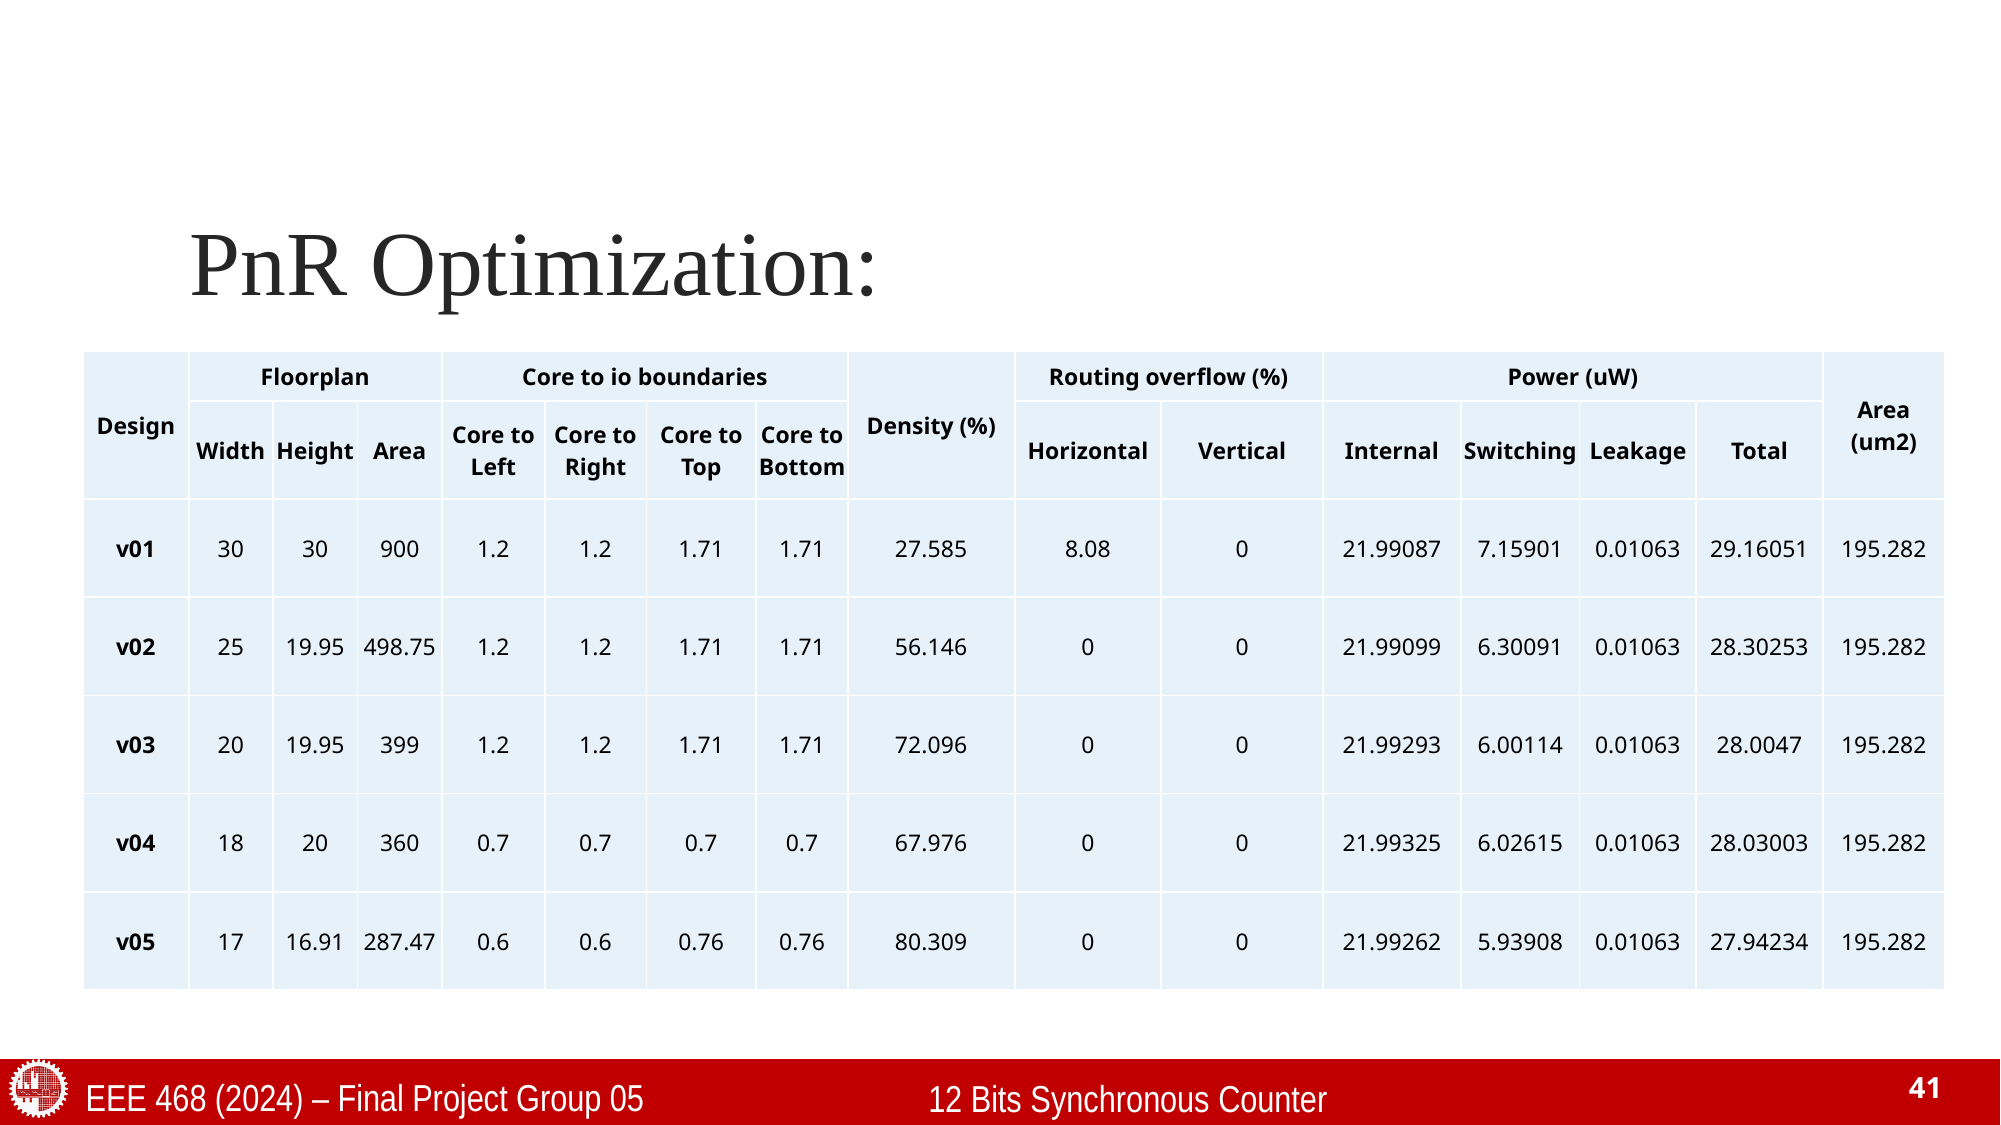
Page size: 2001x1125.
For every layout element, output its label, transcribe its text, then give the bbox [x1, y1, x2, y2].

table_cell 0.76 [647, 893, 755, 989]
table_cell Width [190, 402, 272, 498]
table_cell 1.71 [757, 696, 847, 793]
table_cell 72.096 [849, 696, 1014, 793]
table_cell 195.282 [1824, 500, 1944, 596]
table_cell Vertical [1162, 402, 1322, 498]
table_cell 0 [1162, 893, 1322, 989]
list [174, 245, 1825, 350]
table_cell v02 [84, 598, 188, 695]
table_cell 1.71 [647, 500, 755, 596]
table_cell v05 [84, 893, 188, 989]
table_cell 80.309 [849, 893, 1014, 989]
table_cell Leakage [1580, 402, 1695, 498]
table_cell 0.01063 [1580, 794, 1695, 891]
table_cell 0.6 [443, 893, 544, 989]
table_header Area (um2) [1824, 352, 1944, 498]
table_cell 19.95 [274, 598, 357, 695]
table_cell 0 [1016, 598, 1160, 695]
table_cell 1.2 [546, 500, 646, 596]
table_cell Core to Right [546, 402, 646, 498]
table_cell Switching [1462, 402, 1579, 498]
table_cell 19.95 [274, 696, 357, 793]
table_cell 0.6 [546, 893, 646, 989]
table_cell 399 [358, 696, 441, 793]
table_cell 360 [358, 794, 441, 891]
table_cell Core to Top [647, 402, 755, 498]
table_cell 18 [190, 794, 272, 891]
table_header Floorplan [190, 352, 441, 400]
table_header Power (uW) [1324, 352, 1822, 400]
table_cell 1.2 [443, 500, 544, 596]
table_cell 30 [274, 500, 357, 596]
table_cell Core to Left [443, 402, 544, 498]
table_cell 0.7 [757, 794, 847, 891]
table_cell 0.01063 [1580, 893, 1695, 989]
table_cell 0.01063 [1580, 598, 1695, 695]
title PnR Optimization: [174, 205, 1825, 245]
picture [8, 1059, 71, 1118]
table_cell 29.16051 [1697, 500, 1822, 596]
table_cell 195.282 [1824, 696, 1944, 793]
table_cell 6.02615 [1462, 794, 1579, 891]
table_cell 17 [190, 893, 272, 989]
table_header Design [84, 352, 188, 498]
table_cell 5.93908 [1462, 893, 1579, 989]
table_cell 8.08 [1016, 500, 1160, 596]
table_cell 1.2 [443, 696, 544, 793]
table_cell 28.30253 [1697, 598, 1822, 695]
table_cell 21.99262 [1324, 893, 1460, 989]
table_cell 25 [190, 598, 272, 695]
table_cell Area [358, 402, 441, 498]
table_cell 0.7 [443, 794, 544, 891]
table_cell 1.71 [757, 598, 847, 695]
table_cell v03 [84, 696, 188, 793]
table_cell 498.75 [358, 598, 441, 695]
table_cell 21.99325 [1324, 794, 1460, 891]
footer 12 Bits Synchronous Counter [721, 1067, 1543, 1125]
table_cell 0.01063 [1580, 500, 1695, 596]
table_cell 20 [190, 696, 272, 793]
table_cell Total [1697, 402, 1822, 498]
table_cell 0 [1162, 598, 1322, 695]
slide_number 41 [1871, 1066, 1958, 1118]
table_cell Core to Bottom [757, 402, 847, 498]
slide_number EEE 468 (2024) – Final Project Group 05 [70, 1066, 722, 1125]
table_cell 900 [358, 500, 441, 596]
table_cell 1.2 [546, 696, 646, 793]
table_cell 27.94234 [1697, 893, 1822, 989]
table_cell 6.00114 [1462, 696, 1579, 793]
table_cell 30 [190, 500, 272, 596]
table_header Core to io boundaries [443, 352, 847, 400]
table_cell 0 [1162, 500, 1322, 596]
table_cell 56.146 [849, 598, 1014, 695]
table_cell 0.7 [546, 794, 646, 891]
table_cell 195.282 [1824, 893, 1944, 989]
table_cell 1.2 [546, 598, 646, 695]
table_cell 67.976 [849, 794, 1014, 891]
table_cell 0.76 [757, 893, 847, 989]
table_cell 21.99293 [1324, 696, 1460, 793]
table_cell 195.282 [1824, 598, 1944, 695]
table_cell Internal [1324, 402, 1460, 498]
table_cell 0 [1016, 893, 1160, 989]
table_cell 27.585 [849, 500, 1014, 596]
table_cell 16.91 [274, 893, 357, 989]
table_cell 0 [1162, 794, 1322, 891]
table_cell Horizontal [1016, 402, 1160, 498]
table_cell 1.2 [443, 598, 544, 695]
table_cell 28.03003 [1697, 794, 1822, 891]
table_cell Height [274, 402, 357, 498]
table_cell 21.99099 [1324, 598, 1460, 695]
table_cell 287.47 [358, 893, 441, 989]
table_cell 0.7 [647, 794, 755, 891]
table_cell v01 [84, 500, 188, 596]
table_cell 0 [1162, 696, 1322, 793]
table_cell 20 [274, 794, 357, 891]
table_cell 0 [1016, 794, 1160, 891]
table_cell 0 [1016, 696, 1160, 793]
table_cell 1.71 [647, 598, 755, 695]
table_header Routing overflow (%) [1016, 352, 1322, 400]
table_cell 7.15901 [1462, 500, 1579, 596]
table_header Density (%) [849, 352, 1014, 498]
table_cell 1.71 [757, 500, 847, 596]
table_cell 1.71 [647, 696, 755, 793]
table_cell 28.0047 [1697, 696, 1822, 793]
table_cell 0.01063 [1580, 696, 1695, 793]
table_cell 21.99087 [1324, 500, 1460, 596]
table_cell 195.282 [1824, 794, 1944, 891]
table_cell v04 [84, 794, 188, 891]
table_cell 6.30091 [1462, 598, 1579, 695]
